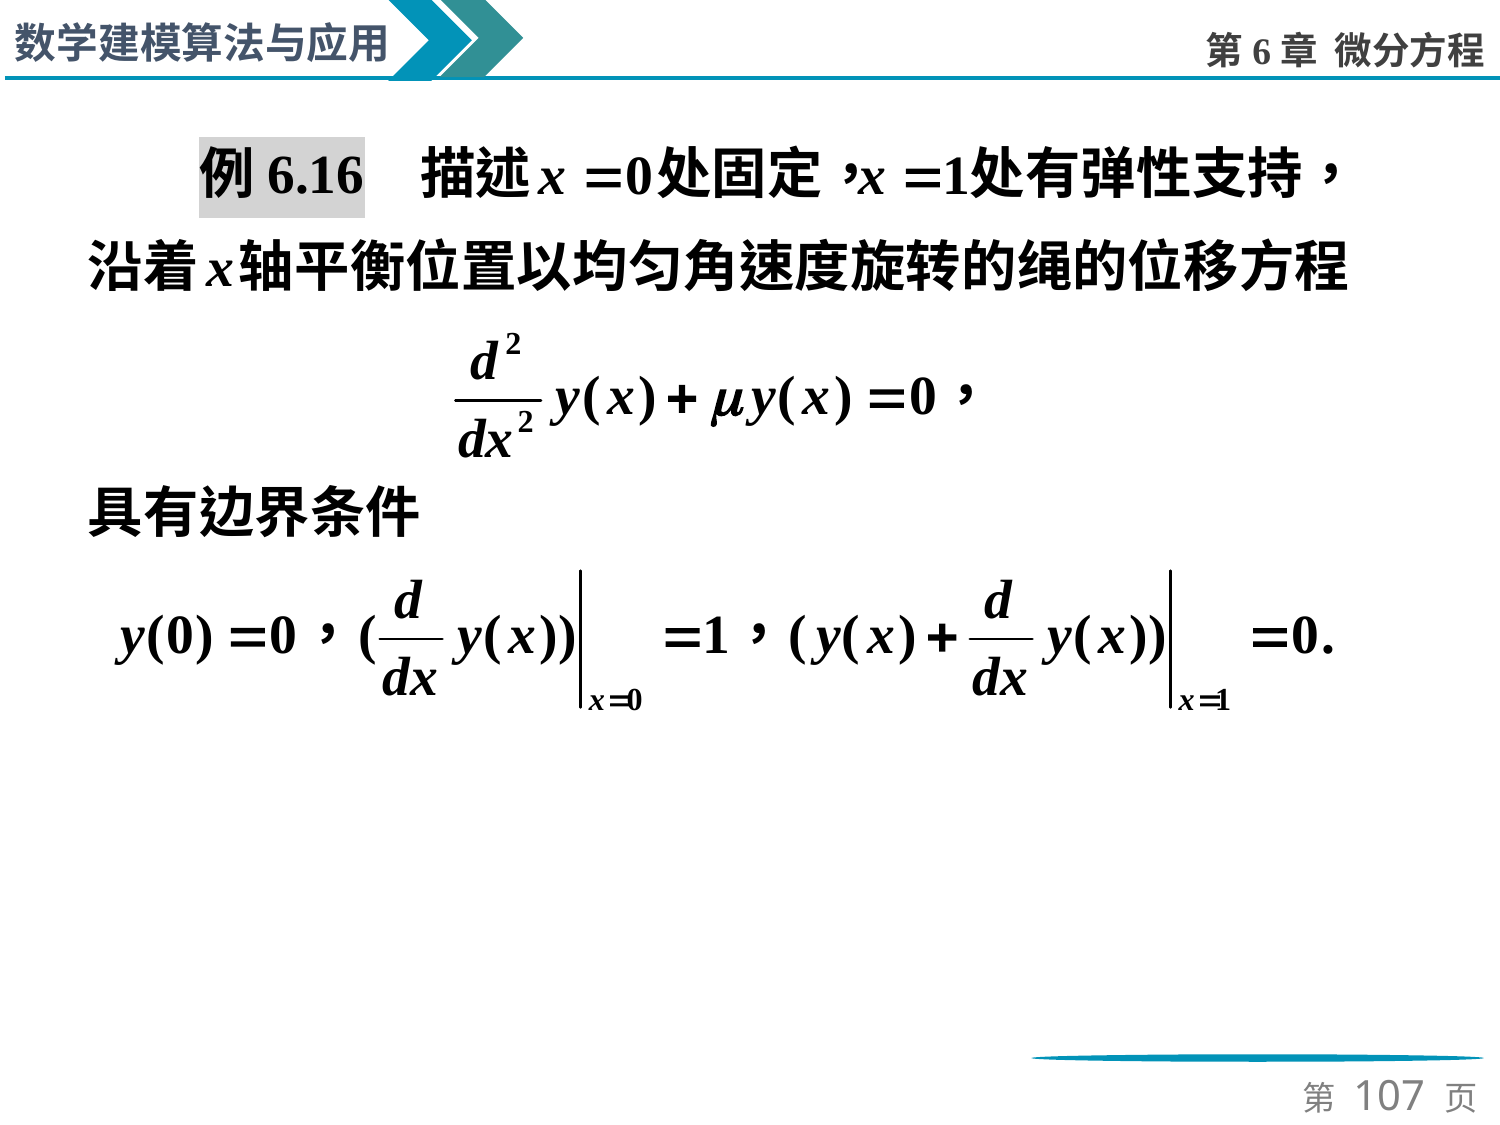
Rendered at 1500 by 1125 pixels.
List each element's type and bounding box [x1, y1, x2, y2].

text_box [87, 130, 1358, 748]
